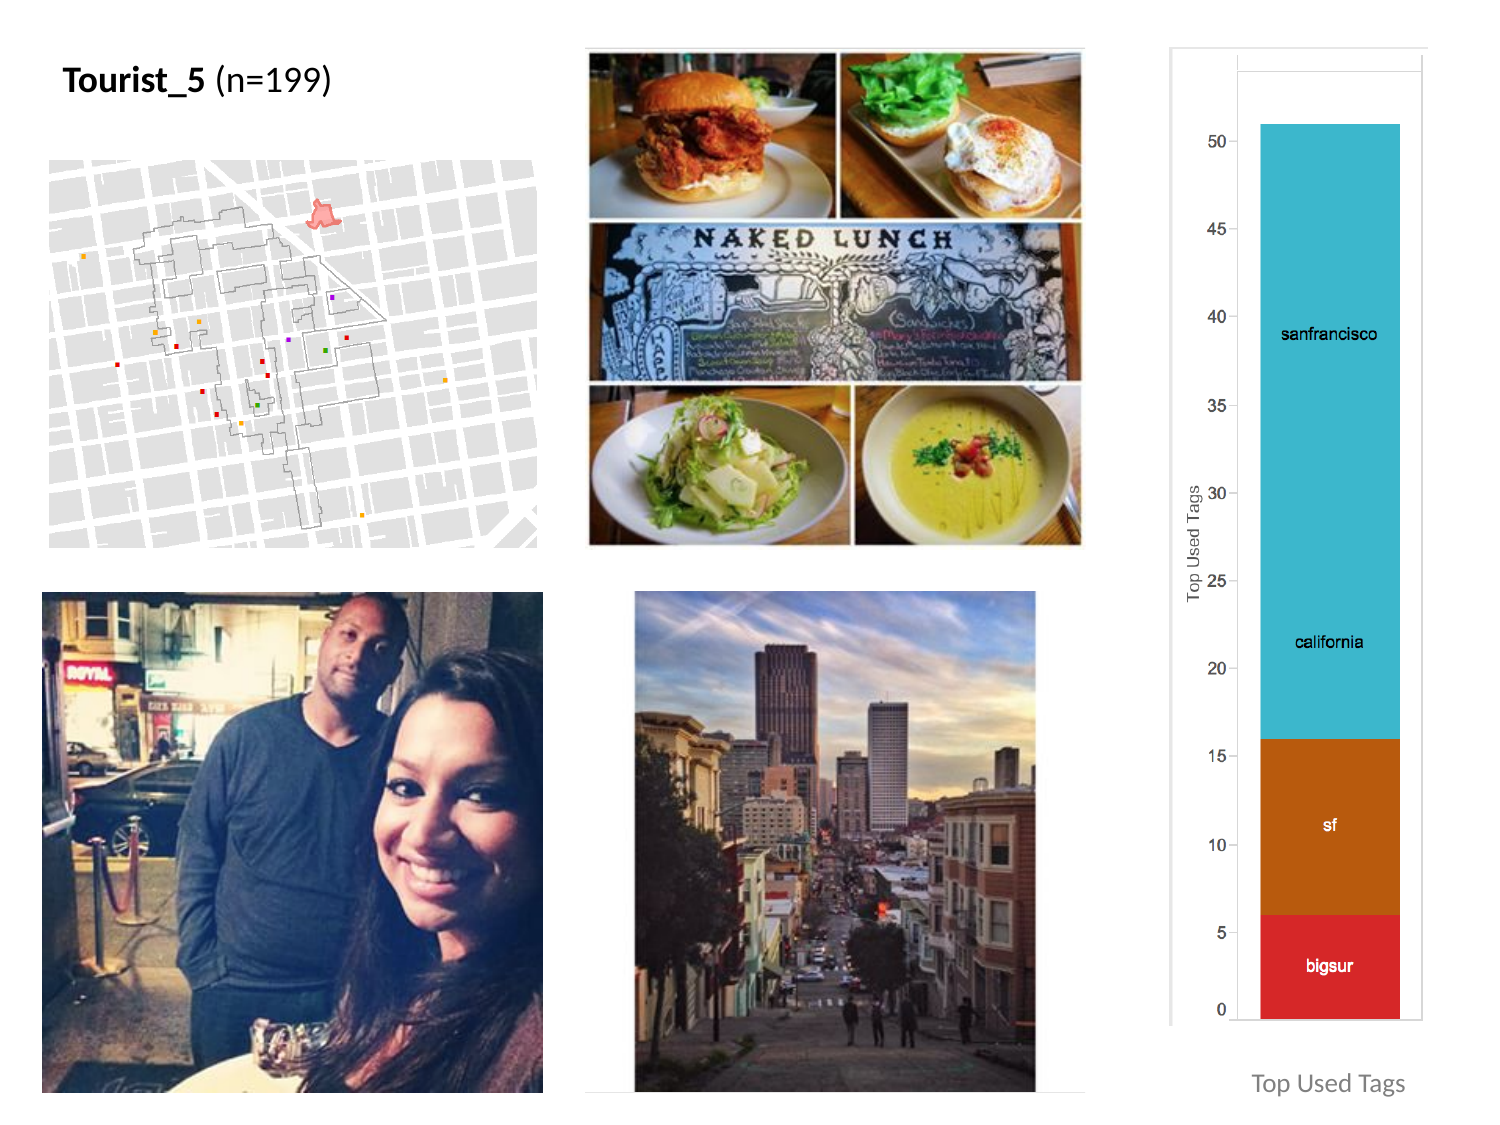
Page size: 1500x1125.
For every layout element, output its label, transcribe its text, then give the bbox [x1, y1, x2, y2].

picture [584, 591, 1086, 1093]
picture [1169, 47, 1428, 1026]
picture [584, 49, 1086, 550]
text_box Top Used Tags [1236, 1100, 1421, 1106]
picture [42, 592, 543, 1093]
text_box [42, 47, 1428, 1093]
picture [43, 160, 542, 548]
